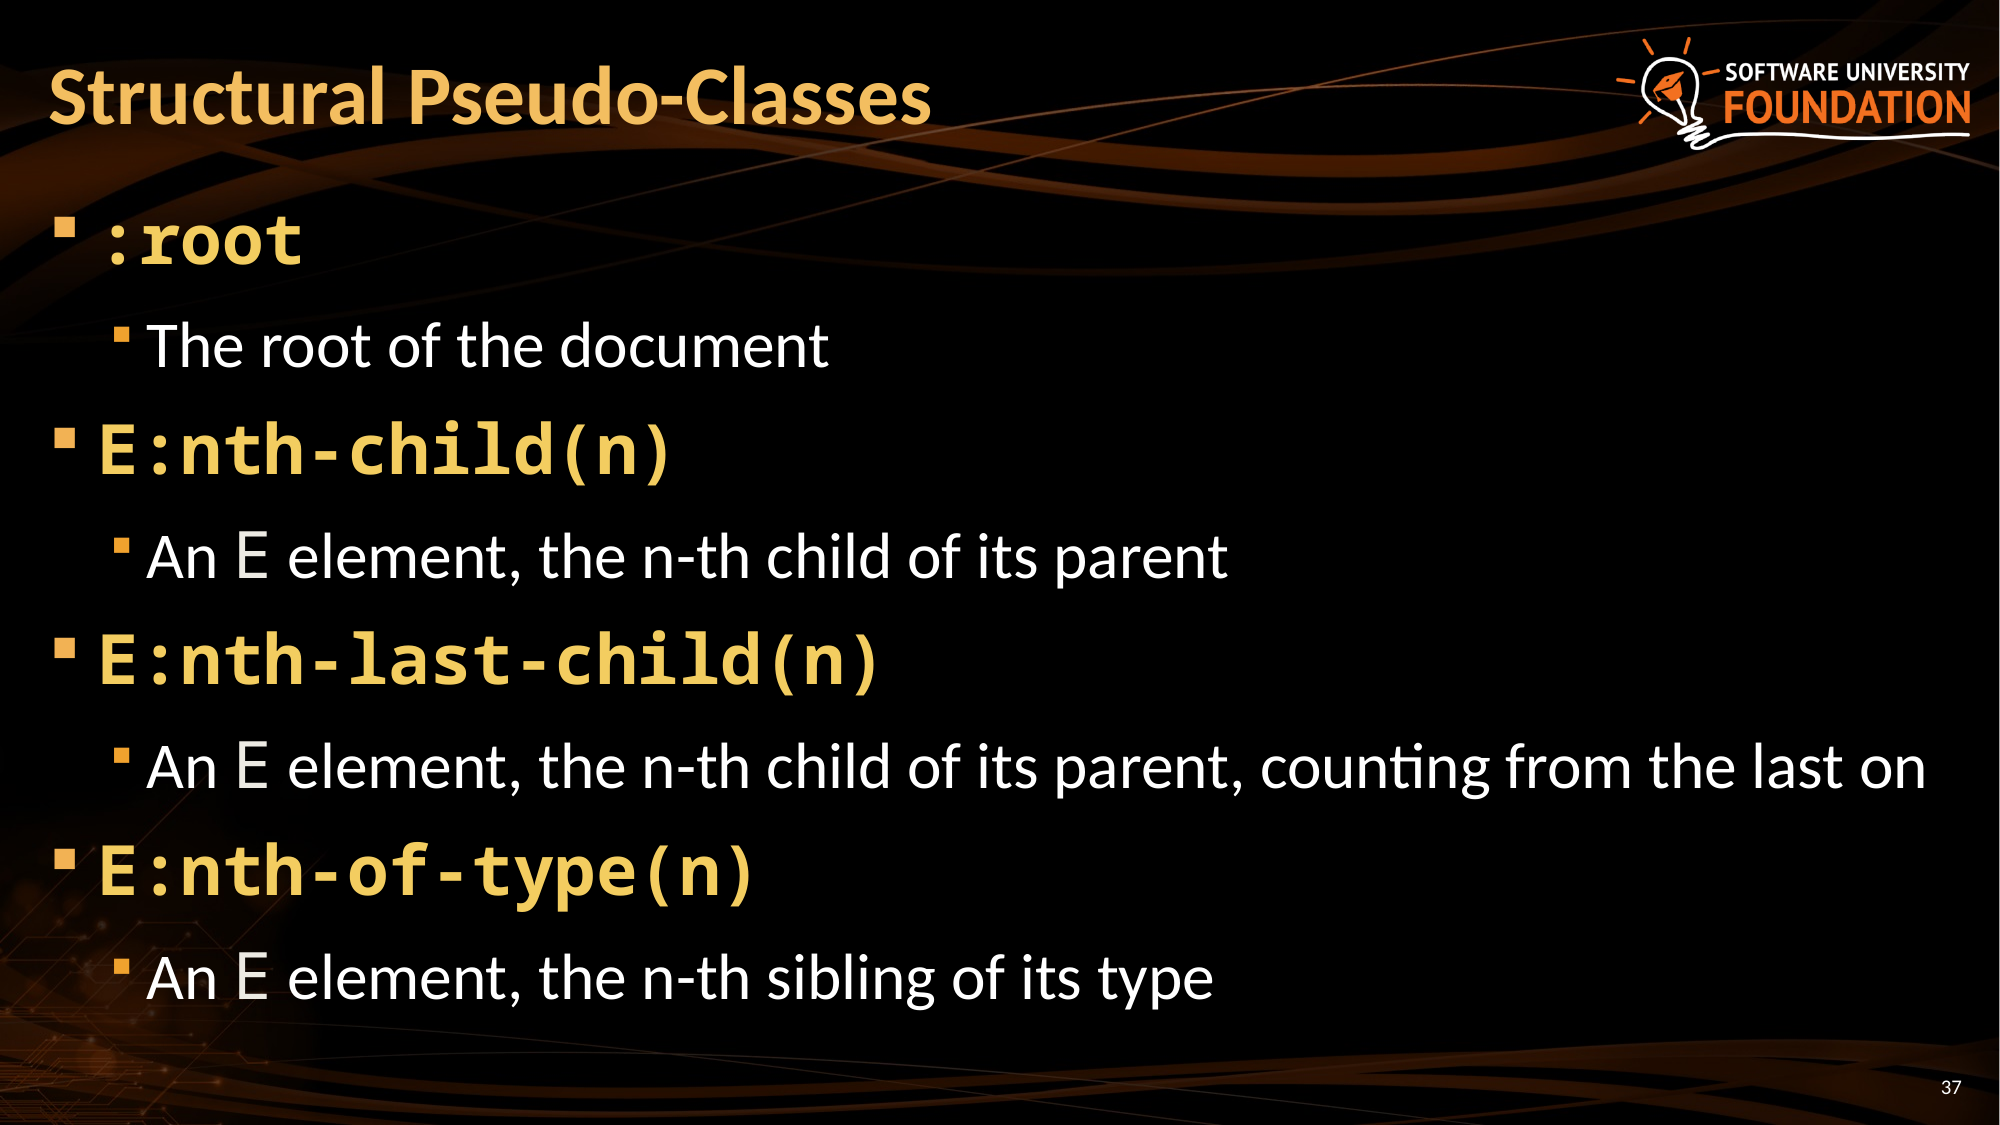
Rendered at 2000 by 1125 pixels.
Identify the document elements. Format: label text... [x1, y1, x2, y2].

title Structural Pseudo-Classes [30, 6, 1602, 189]
list :root The root of the document E:nth-child(n) An E element, the n-th child of its parent E:nth-last-child(n) An E element, the n-th child of its parent, counting from the last on E:nth-of-type(n) An E element, the n-th sibling of its type [31, 188, 1968, 1103]
picture [0, 0, 2000, 1125]
